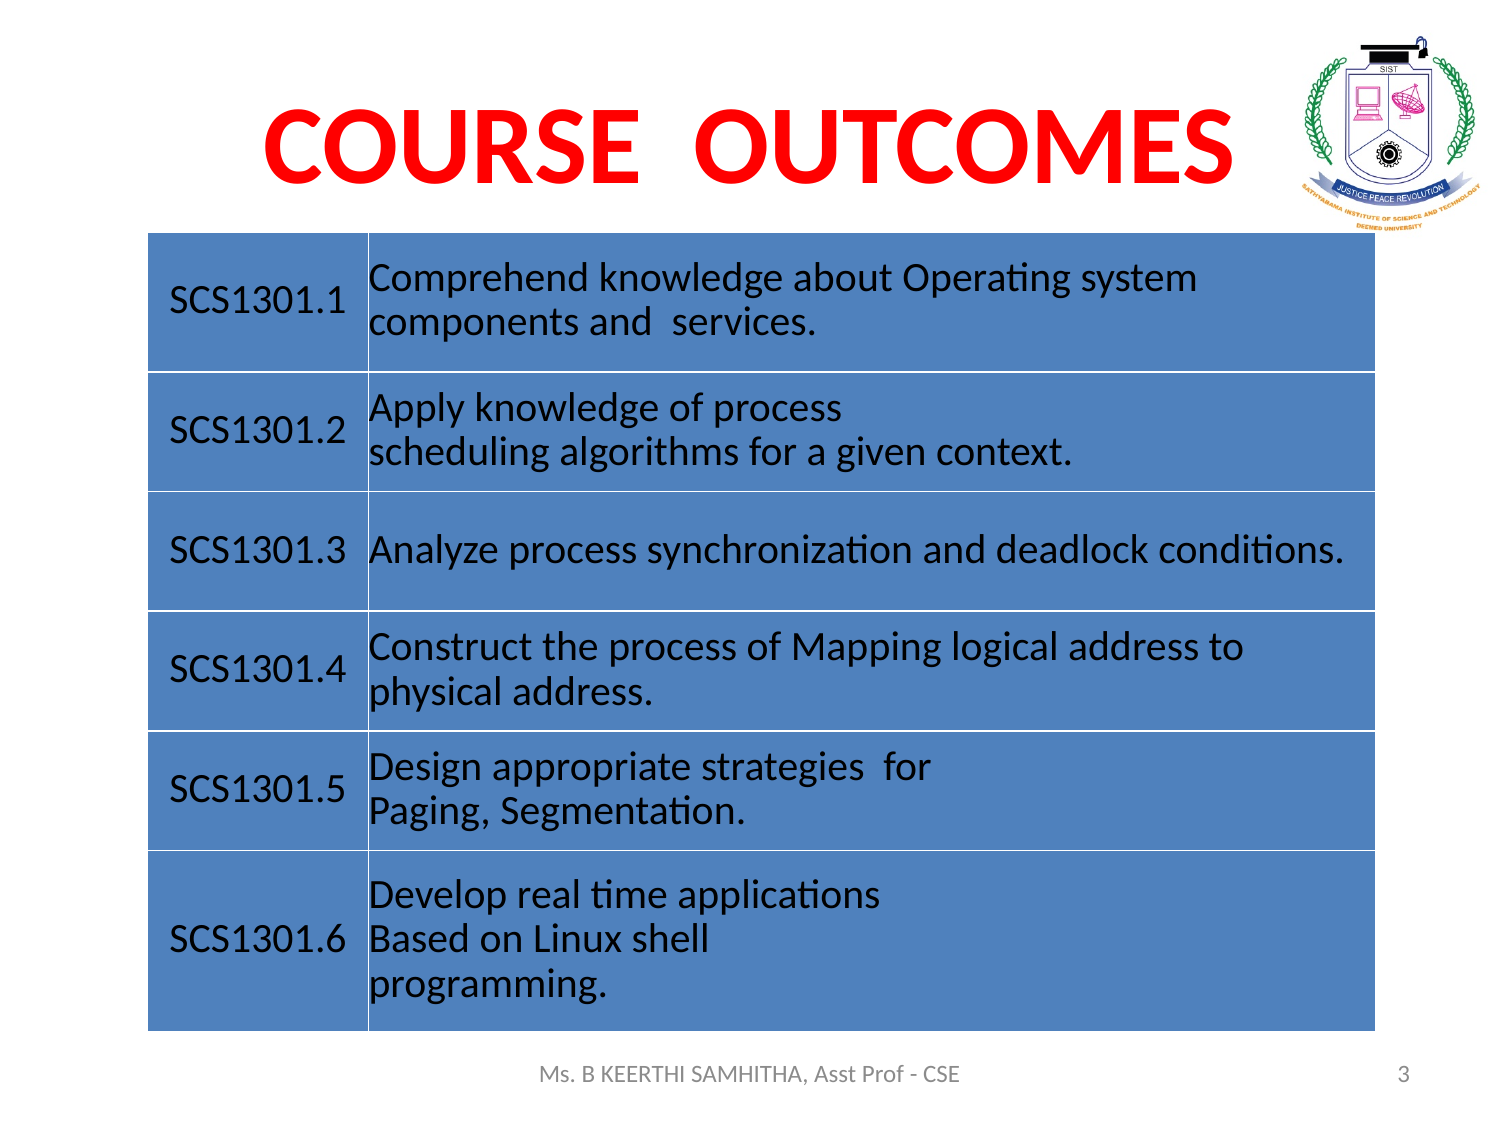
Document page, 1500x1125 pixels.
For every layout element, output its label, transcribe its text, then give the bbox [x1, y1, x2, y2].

picture [1280, 30, 1500, 251]
table_cell SCS1301.6 [148, 851, 368, 1031]
table_cell SCS1301.3 [148, 492, 368, 610]
table_header Comprehend knowledge about Operating system components and services. [369, 233, 1375, 371]
table_cell Apply knowledge of process scheduling algorithms for a given context. [369, 373, 1375, 491]
footer Ms. B KEERTHI SAMHITHA, Asst Prof - CSE [512, 1042, 988, 1103]
table_cell Analyze process synchronization and deadlock conditions. [369, 492, 1375, 610]
table_cell SCS1301.5 [148, 732, 368, 850]
title COURSE OUTCOMES [75, 37, 1425, 241]
table_cell SCS1301.2 [148, 373, 368, 491]
slide_number 3 [1074, 1042, 1425, 1103]
table_header SCS1301.1 [148, 233, 368, 371]
table_cell Develop real time applications Based on Linux shell programming. [369, 851, 1375, 1031]
table_cell SCS1301.4 [148, 612, 368, 730]
table_cell Design appropriate strategies for Paging, Segmentation. [369, 732, 1375, 850]
table_cell Construct the process of Mapping logical address to physical address. [369, 612, 1375, 730]
